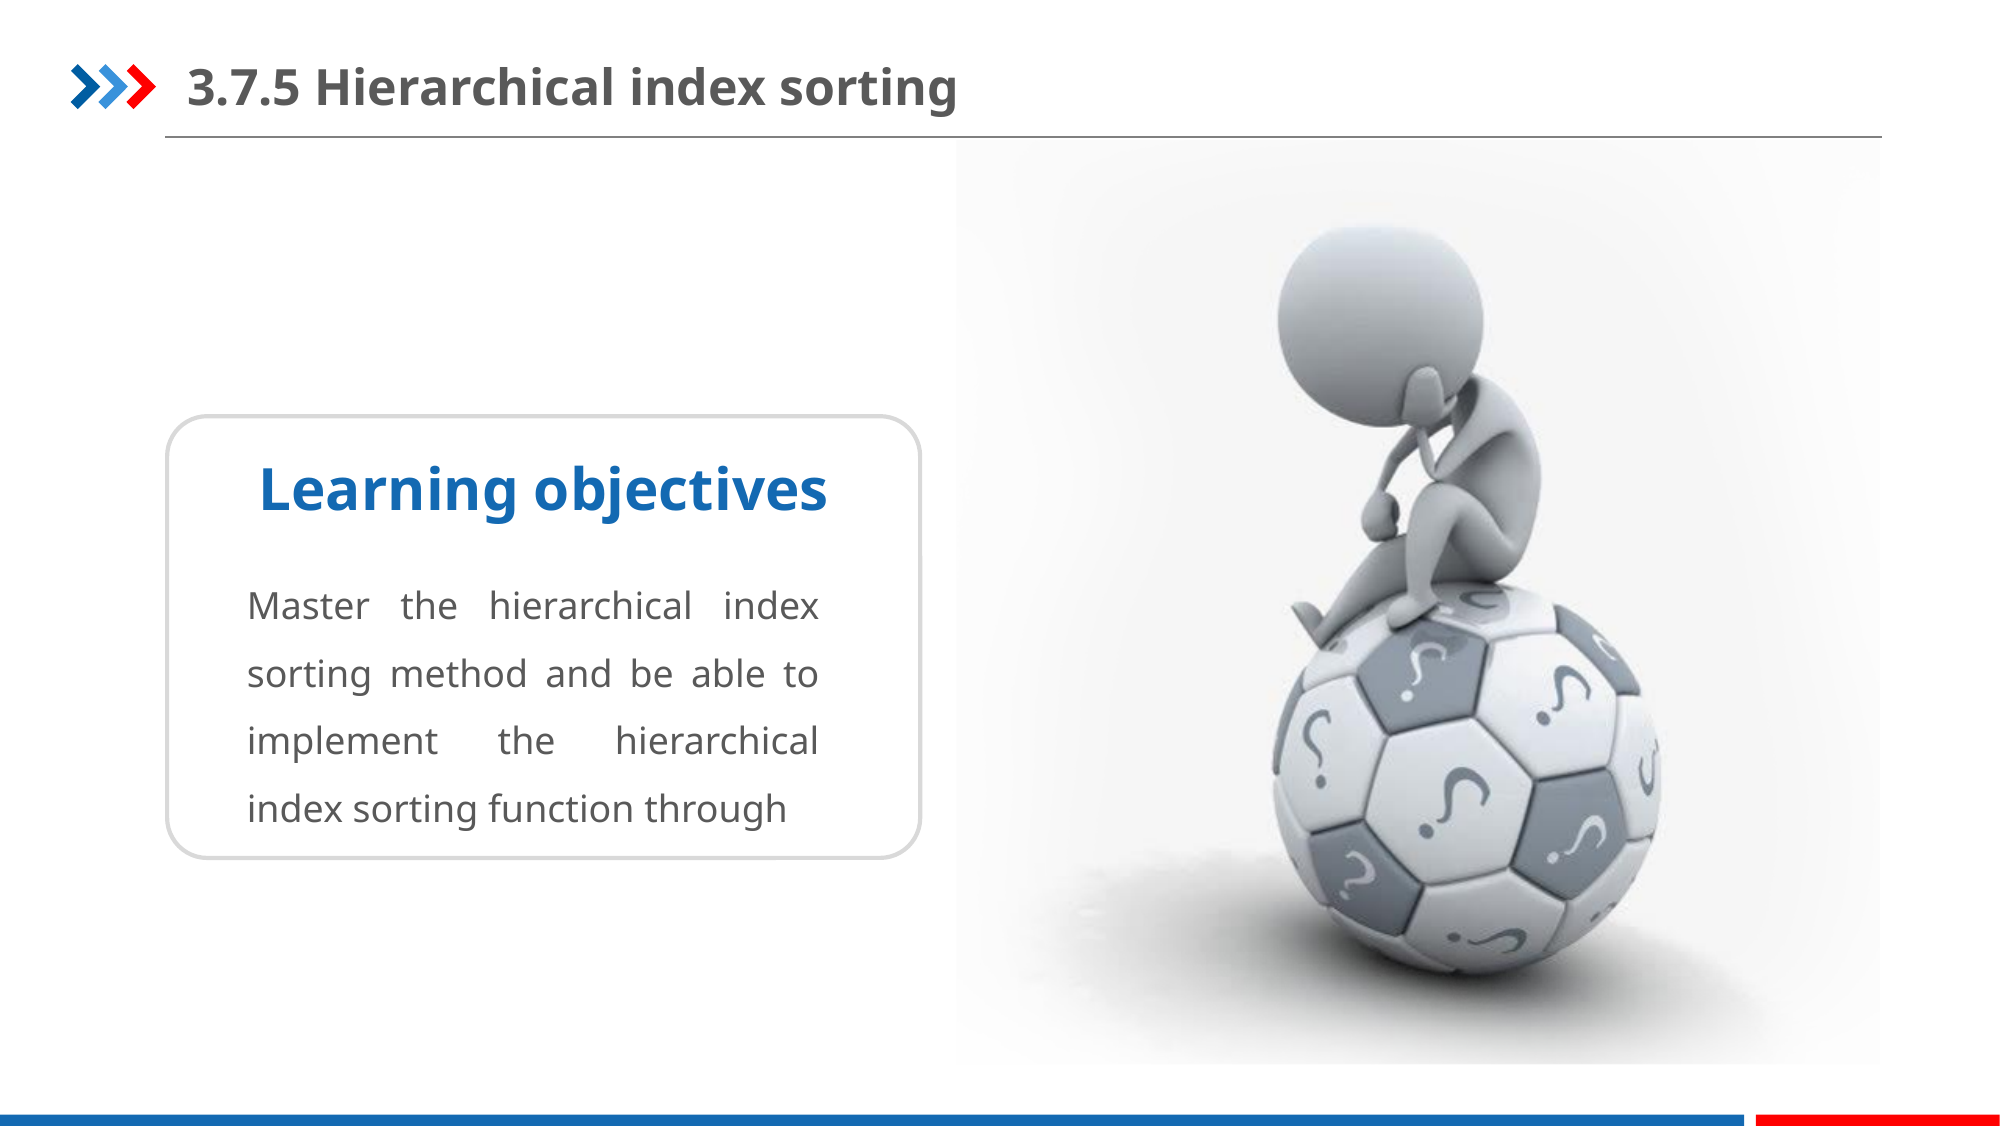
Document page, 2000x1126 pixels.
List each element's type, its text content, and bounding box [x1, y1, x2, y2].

text_box [165, 414, 923, 861]
text_box Master the hierarchical index sorting method and be able to implement the hierarchical index sorting function through [232, 552, 835, 837]
text_box 3.7.5 Hierarchical index sorting [187, 43, 1083, 127]
picture [954, 140, 1881, 1066]
text_box Learning objectives [167, 444, 921, 530]
